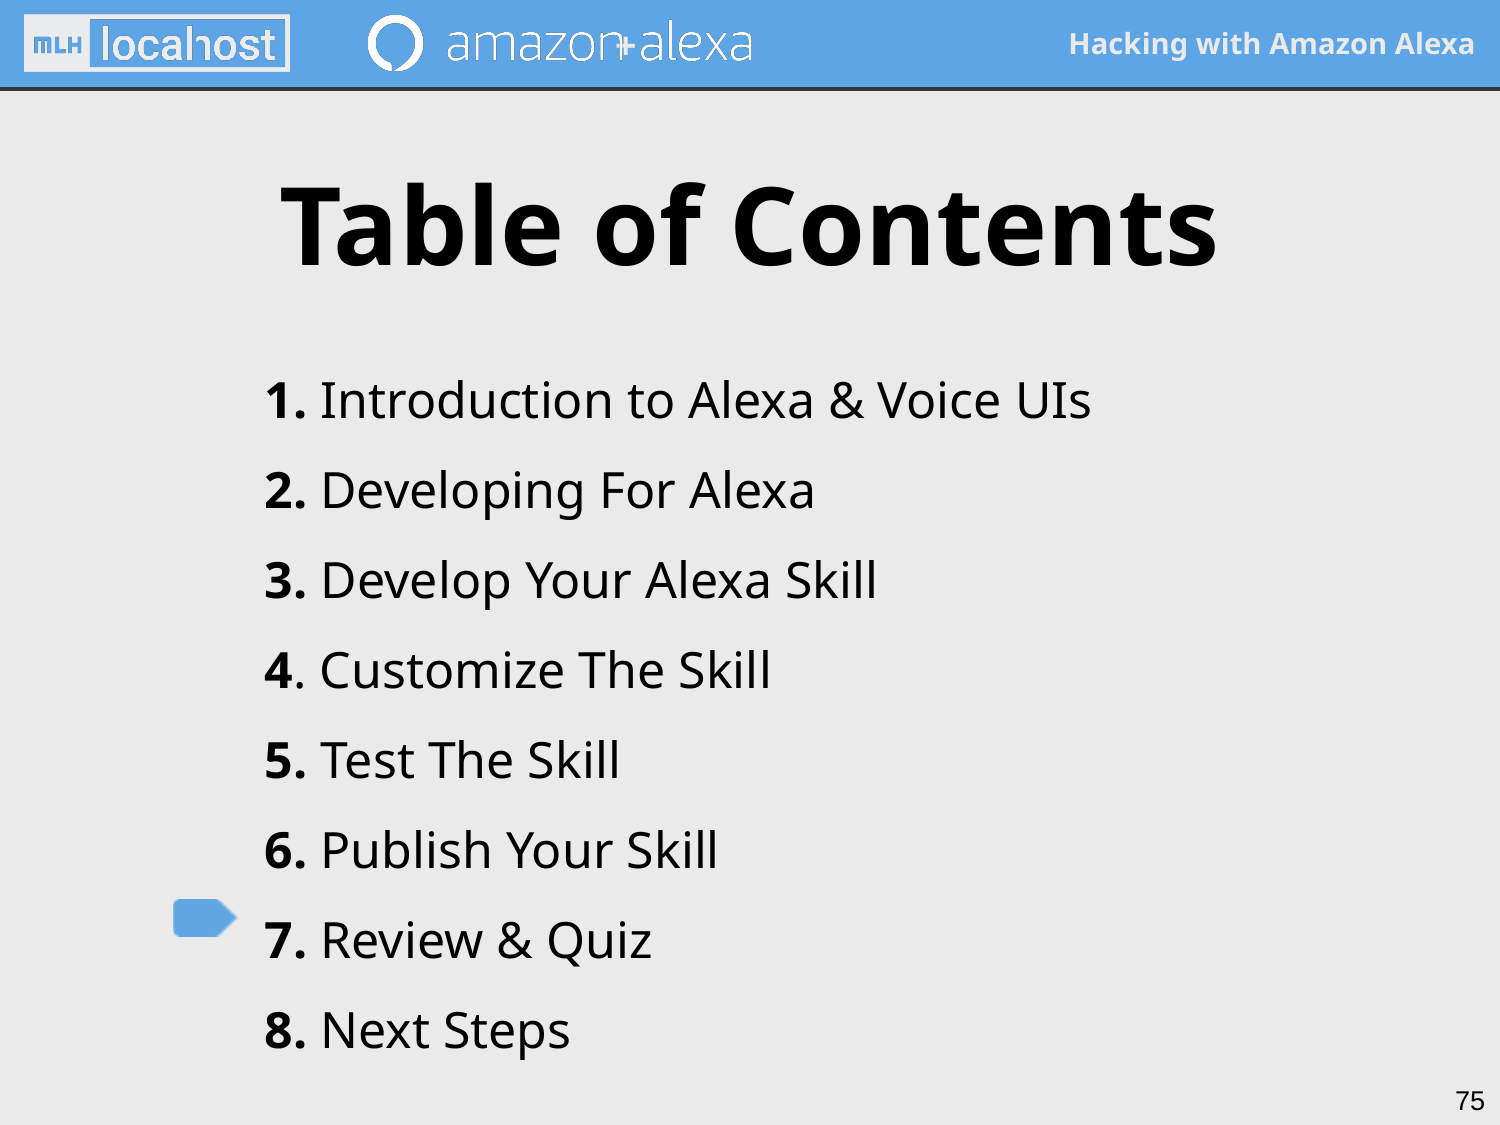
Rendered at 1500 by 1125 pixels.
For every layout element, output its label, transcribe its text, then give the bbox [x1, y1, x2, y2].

picture [173, 899, 238, 938]
picture [24, 14, 290, 72]
picture [368, 15, 751, 72]
text_box 1. Introduction to Alexa & Voice UIs 2. Developing For Alexa 3. Develop Your Alexa Skill 4. Customize The Skill 5. Test The Skill 6. Publish Your Skill 7. Review & Quiz 8. Next Steps [249, 323, 1250, 1038]
text_box Table of Contents [141, 155, 1359, 288]
